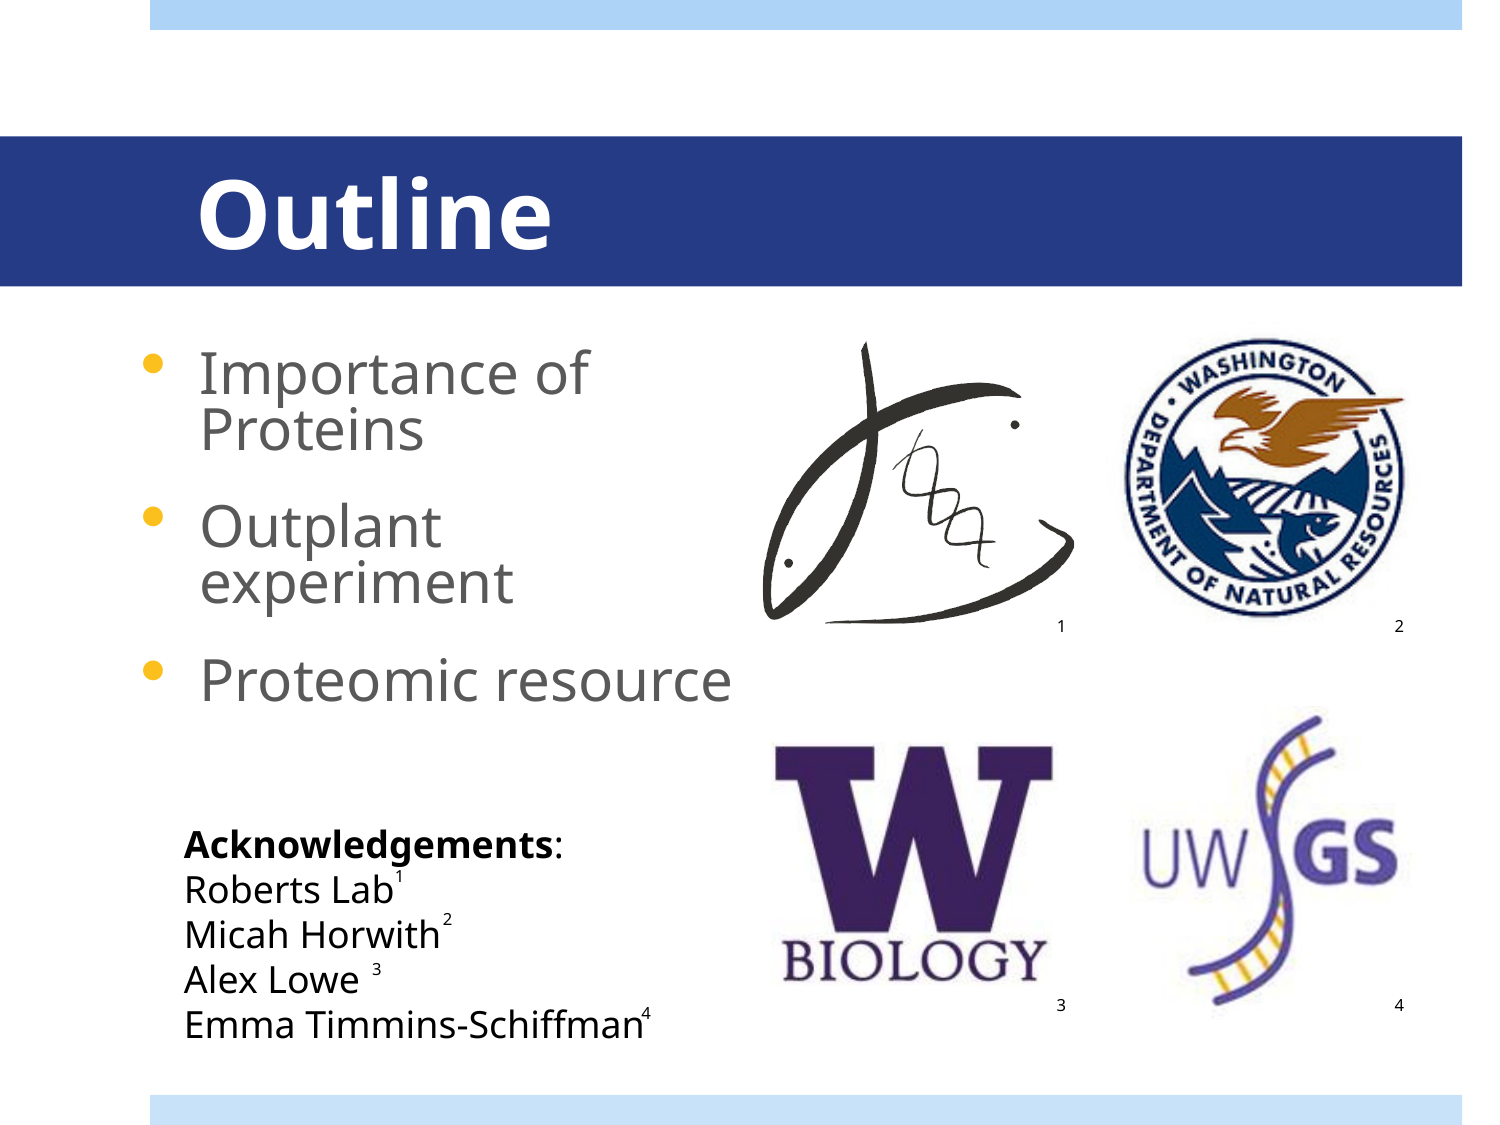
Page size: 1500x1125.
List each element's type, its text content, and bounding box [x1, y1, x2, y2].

list Importance of Proteins Outplant experiment Proteomic resource [128, 341, 743, 681]
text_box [743, 322, 1420, 1023]
text_box 4 [626, 995, 666, 1031]
title Outline [0, 136, 1463, 287]
text_box 1 [380, 858, 420, 894]
text_box 3 [357, 951, 397, 986]
text_box 2 [428, 901, 468, 936]
text_box Acknowledgements: Roberts Lab Micah Horwith Alex Lowe Emma Timmins-Schiffman [169, 813, 762, 1054]
